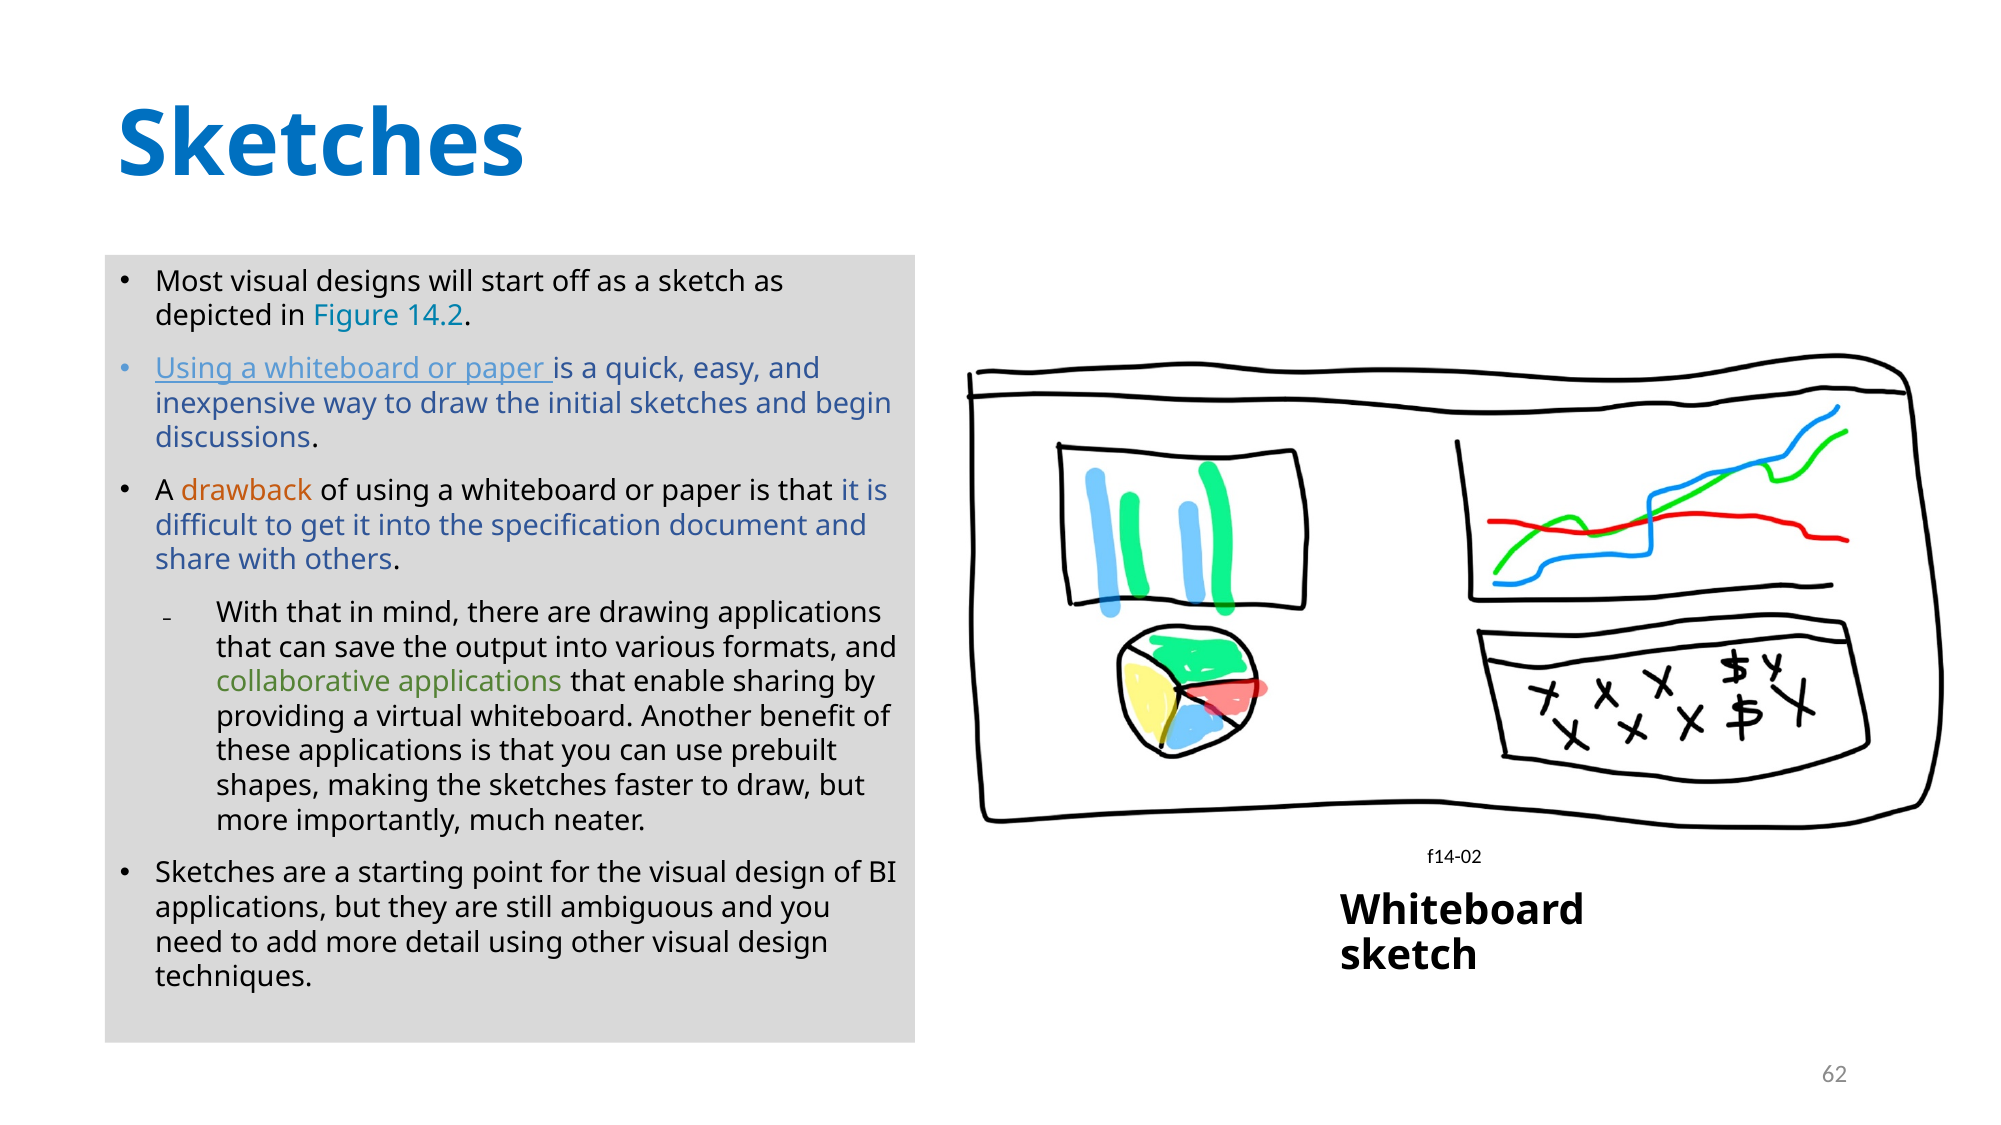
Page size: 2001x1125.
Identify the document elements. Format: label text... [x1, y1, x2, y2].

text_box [965, 352, 1945, 875]
text_box Most visual designs will start off as a sketch as depicted in Figure 14.2. Using a whiteboard or paper is a quick, easy, and inexpensive way to draw the initial sketches and begin discussions. A drawback of using a whiteboard or paper is that it is difficult to get it into the specification document and share with others. With that in mind, there are drawing applications that can save the output into various formats, and collaborative applications that enable sharing by providing a virtual whiteboard. Another benefit of these applications is that you can use prebuilt shapes, making the sketches faster to draw, but more importantly, much neater. Sketches are a starting point for the visual design of BI applications, but they are still ambiguous and you need to add more detail using other visual design techniques. [104, 255, 915, 1043]
slide_number 62 [1412, 1042, 1863, 1103]
text_box Sketches [102, 37, 1828, 255]
title Whiteboard sketch [1325, 875, 1678, 1043]
